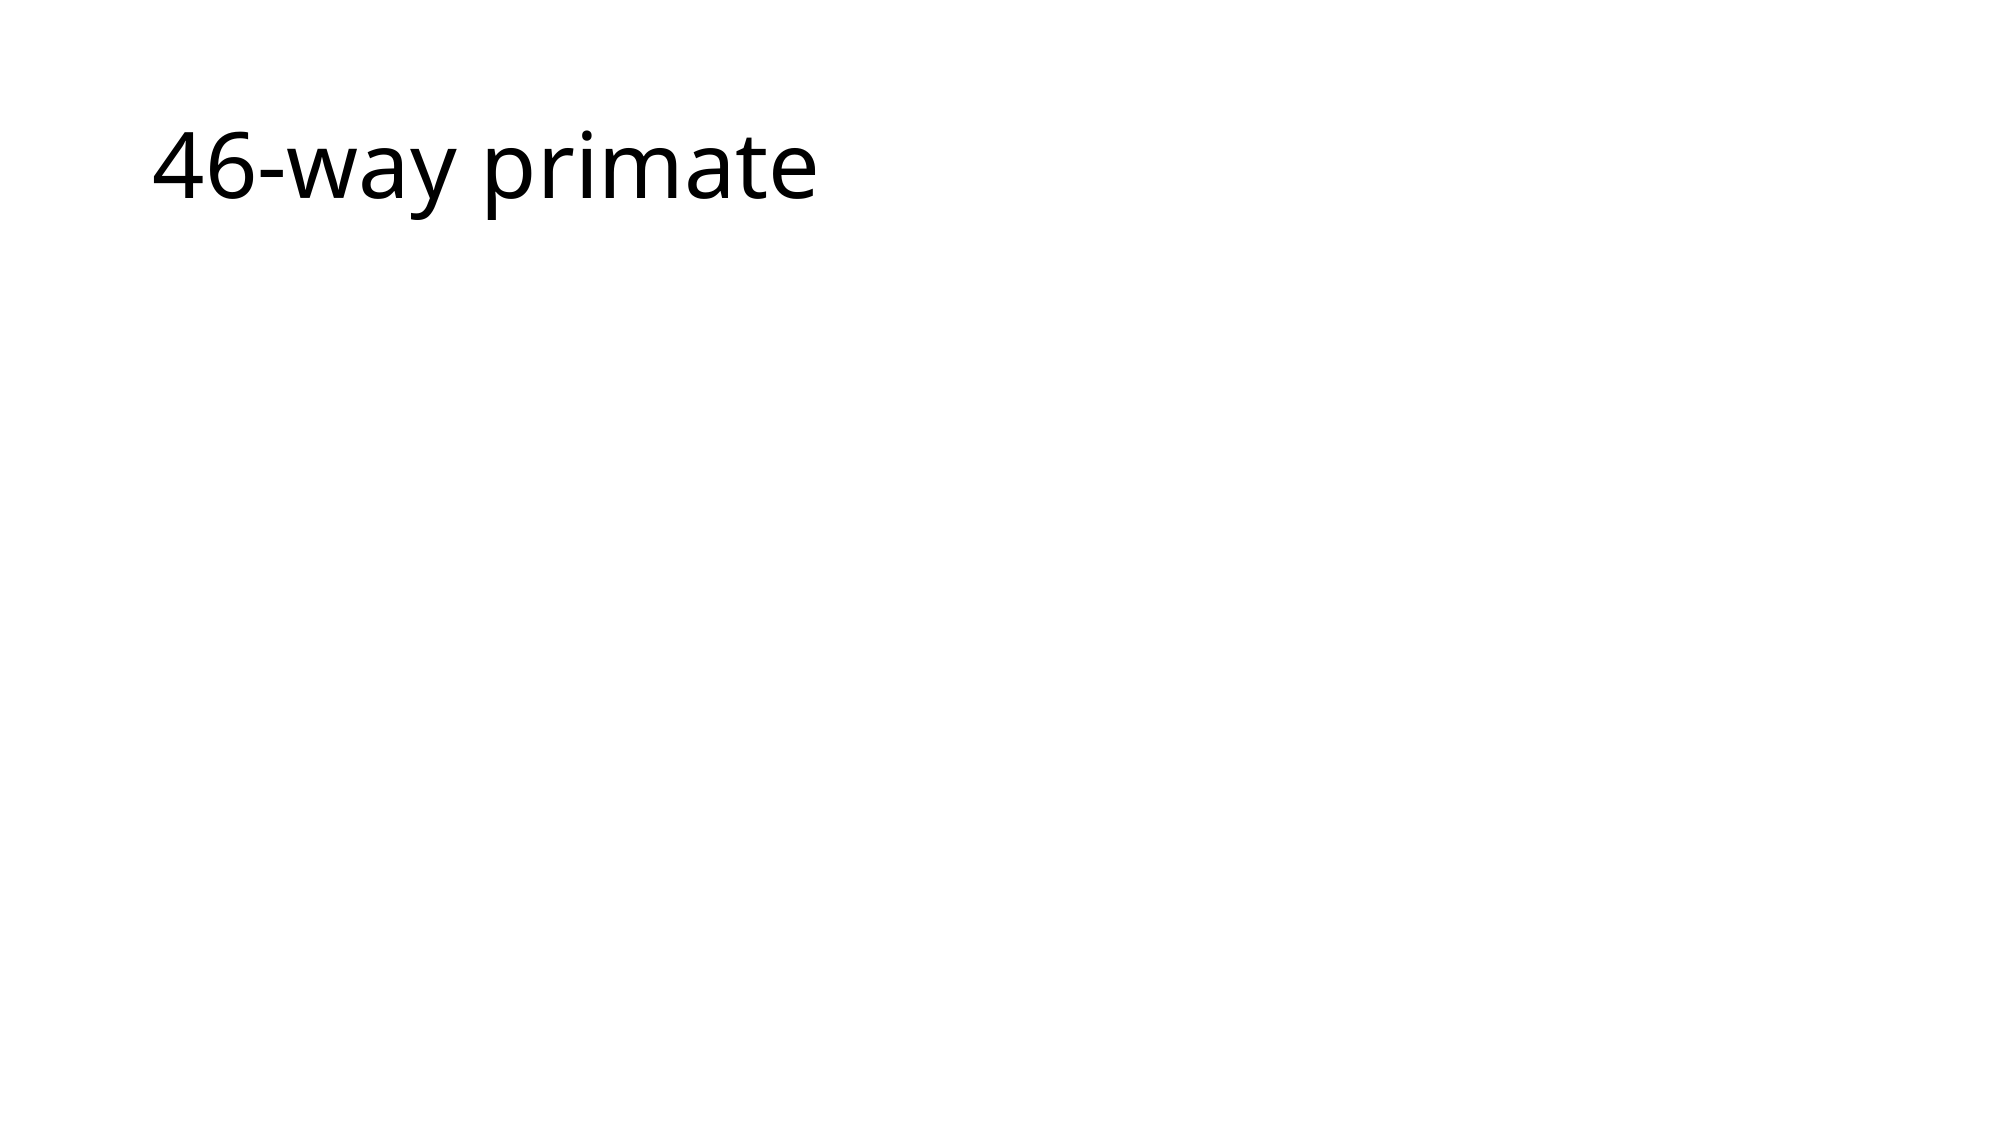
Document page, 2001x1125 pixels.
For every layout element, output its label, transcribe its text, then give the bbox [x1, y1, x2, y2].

title 46-way primate [137, 59, 1863, 278]
